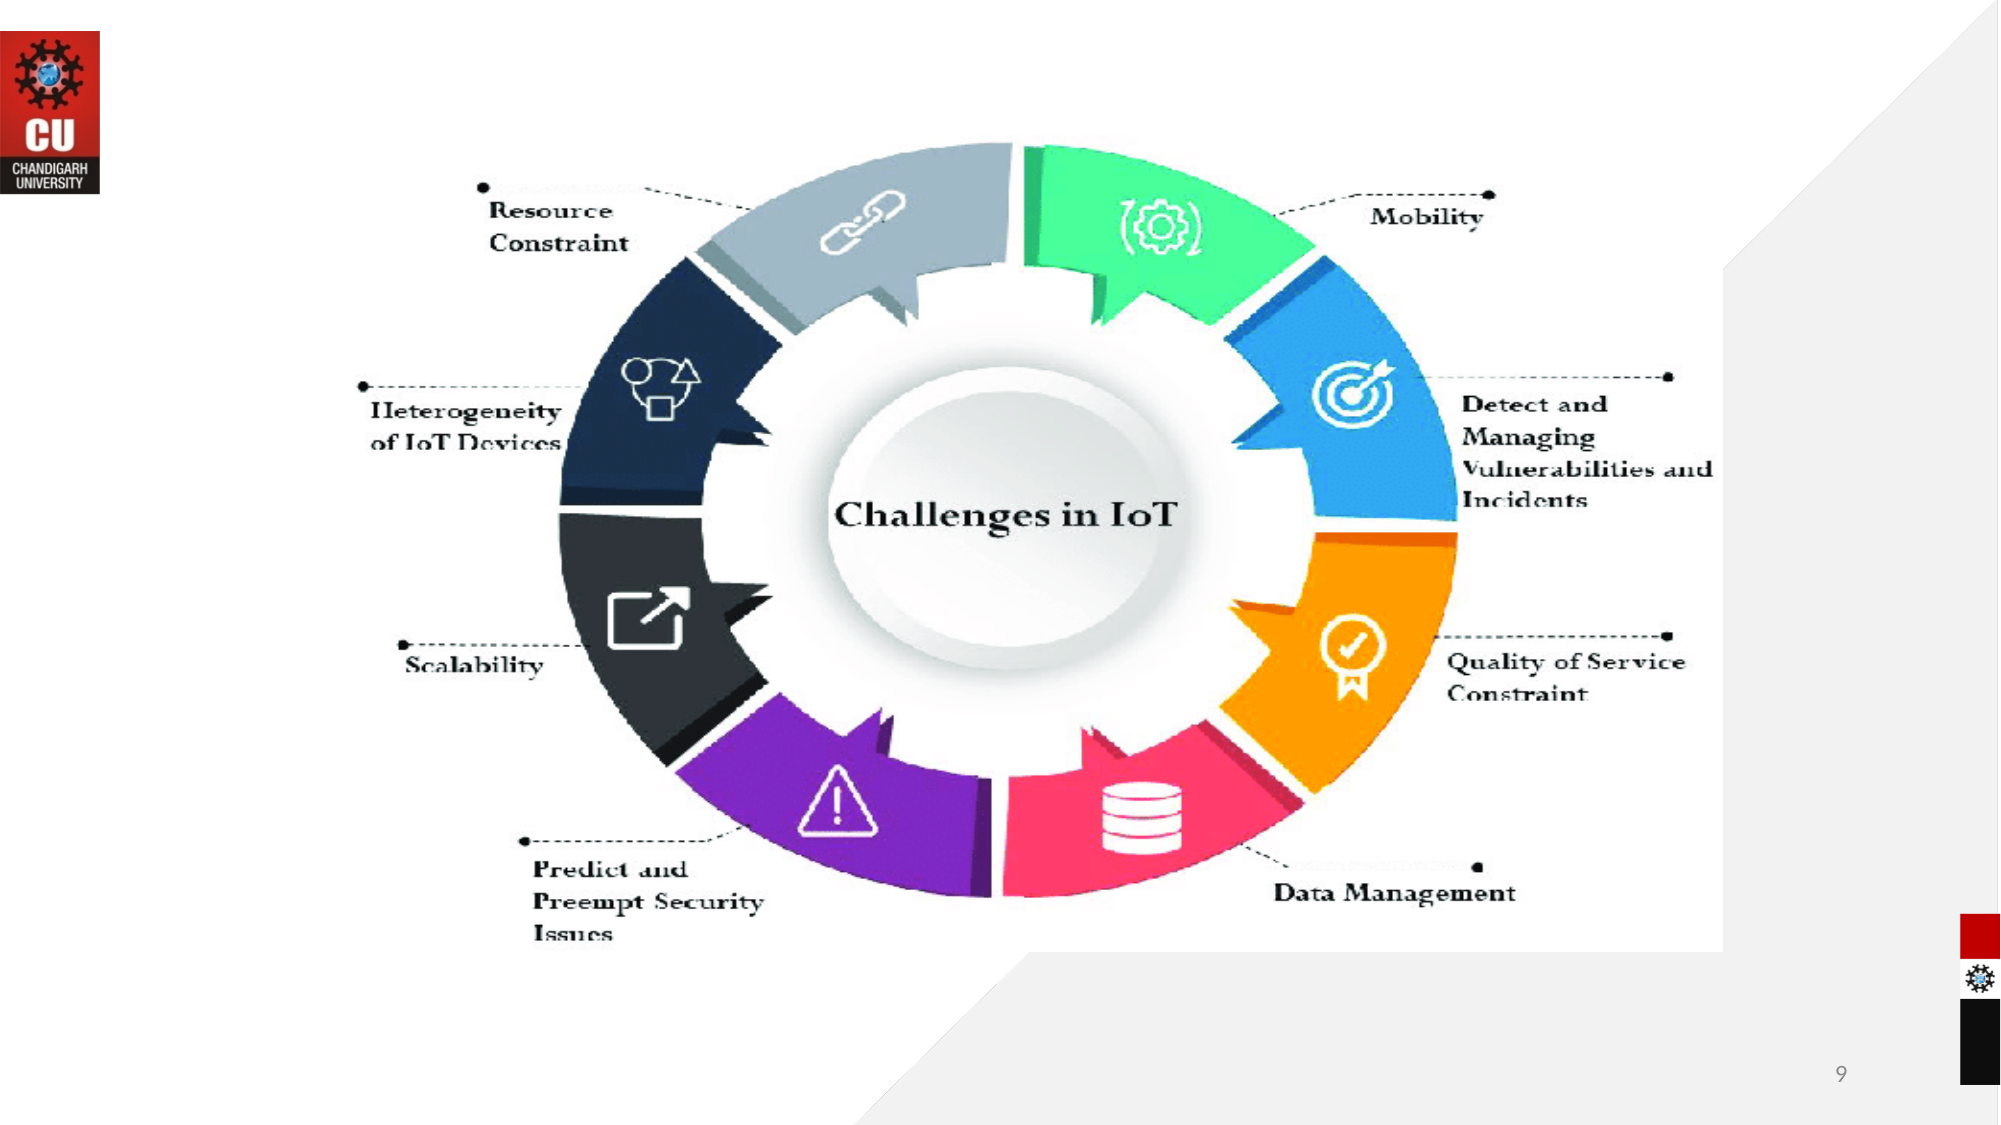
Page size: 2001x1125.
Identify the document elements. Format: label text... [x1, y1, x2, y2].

slide_number 9 [1412, 1042, 1863, 1103]
picture [0, 0, 2001, 1125]
